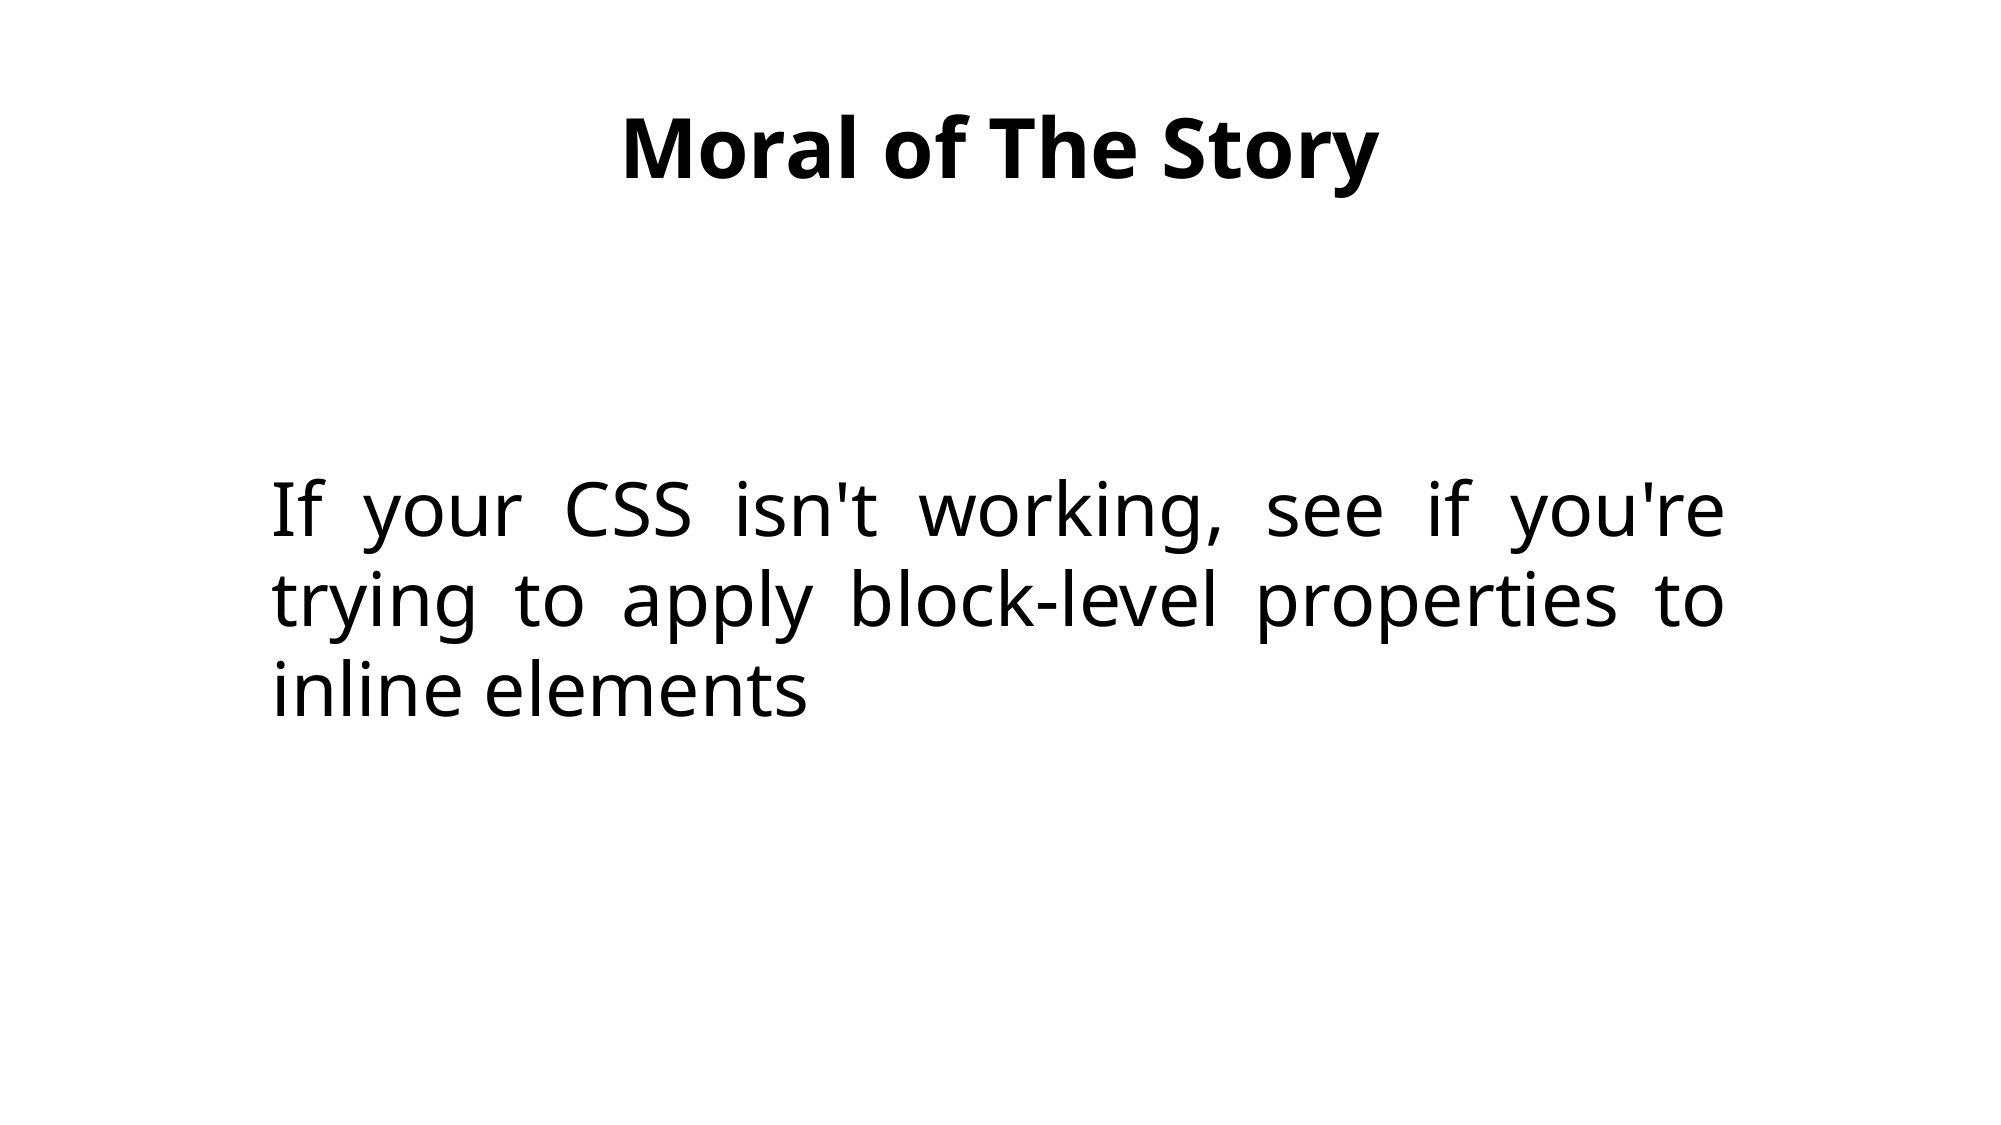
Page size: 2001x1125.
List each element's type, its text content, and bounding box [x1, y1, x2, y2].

text_box Moral of The Story [282, 88, 1718, 204]
text_box If your CSS isn't working, see if you're trying to apply block-level properties to inline elements [256, 453, 1743, 739]
